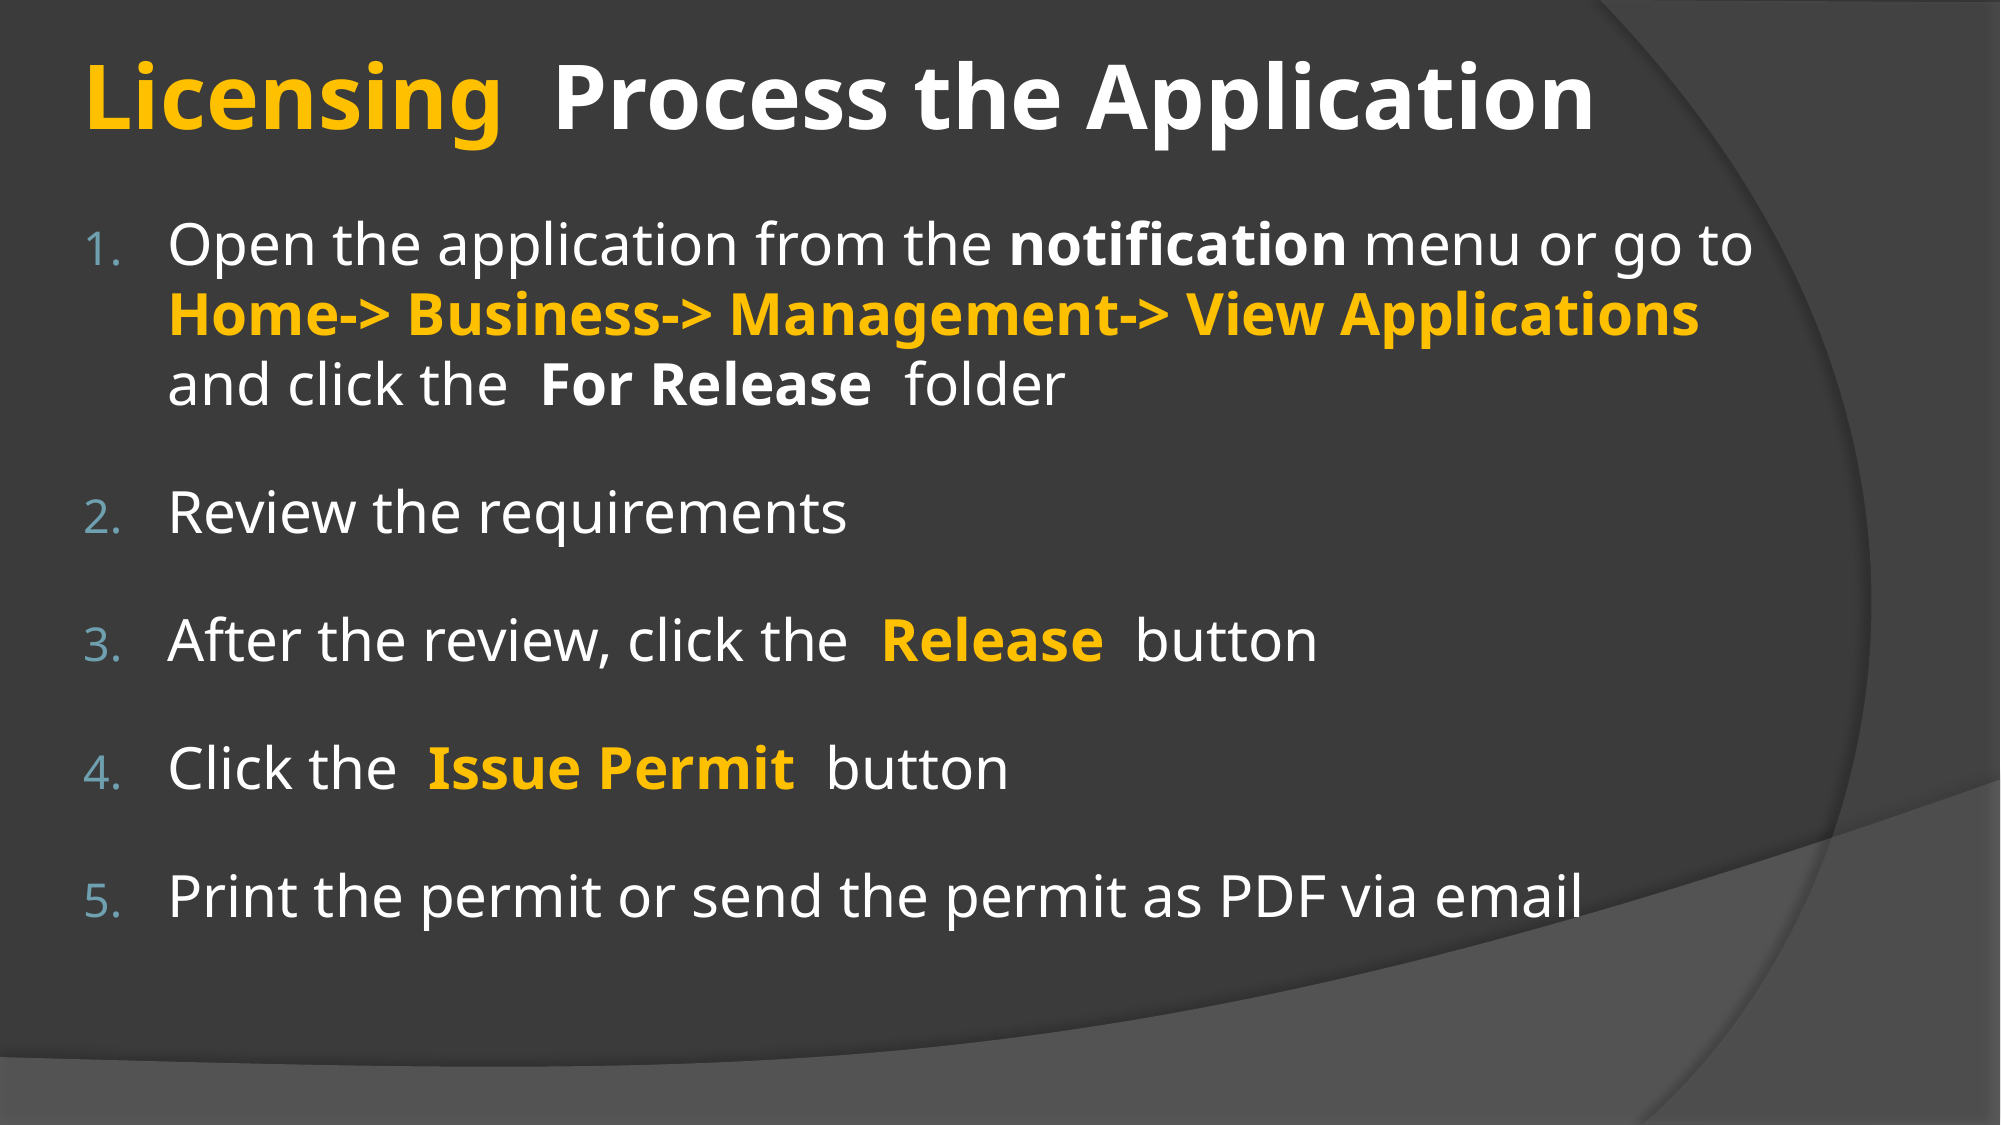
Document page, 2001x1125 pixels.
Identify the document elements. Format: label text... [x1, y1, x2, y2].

list Open the application from the notification menu or go to Home-> Business-> Management-> View Applications and click the For Release folder Review the requirements After the review, click the Release button Click the Issue Permit button Print the permit or send the permit as PDF via email [62, 200, 1963, 1113]
title Licensing Process the Application [75, 24, 1963, 163]
